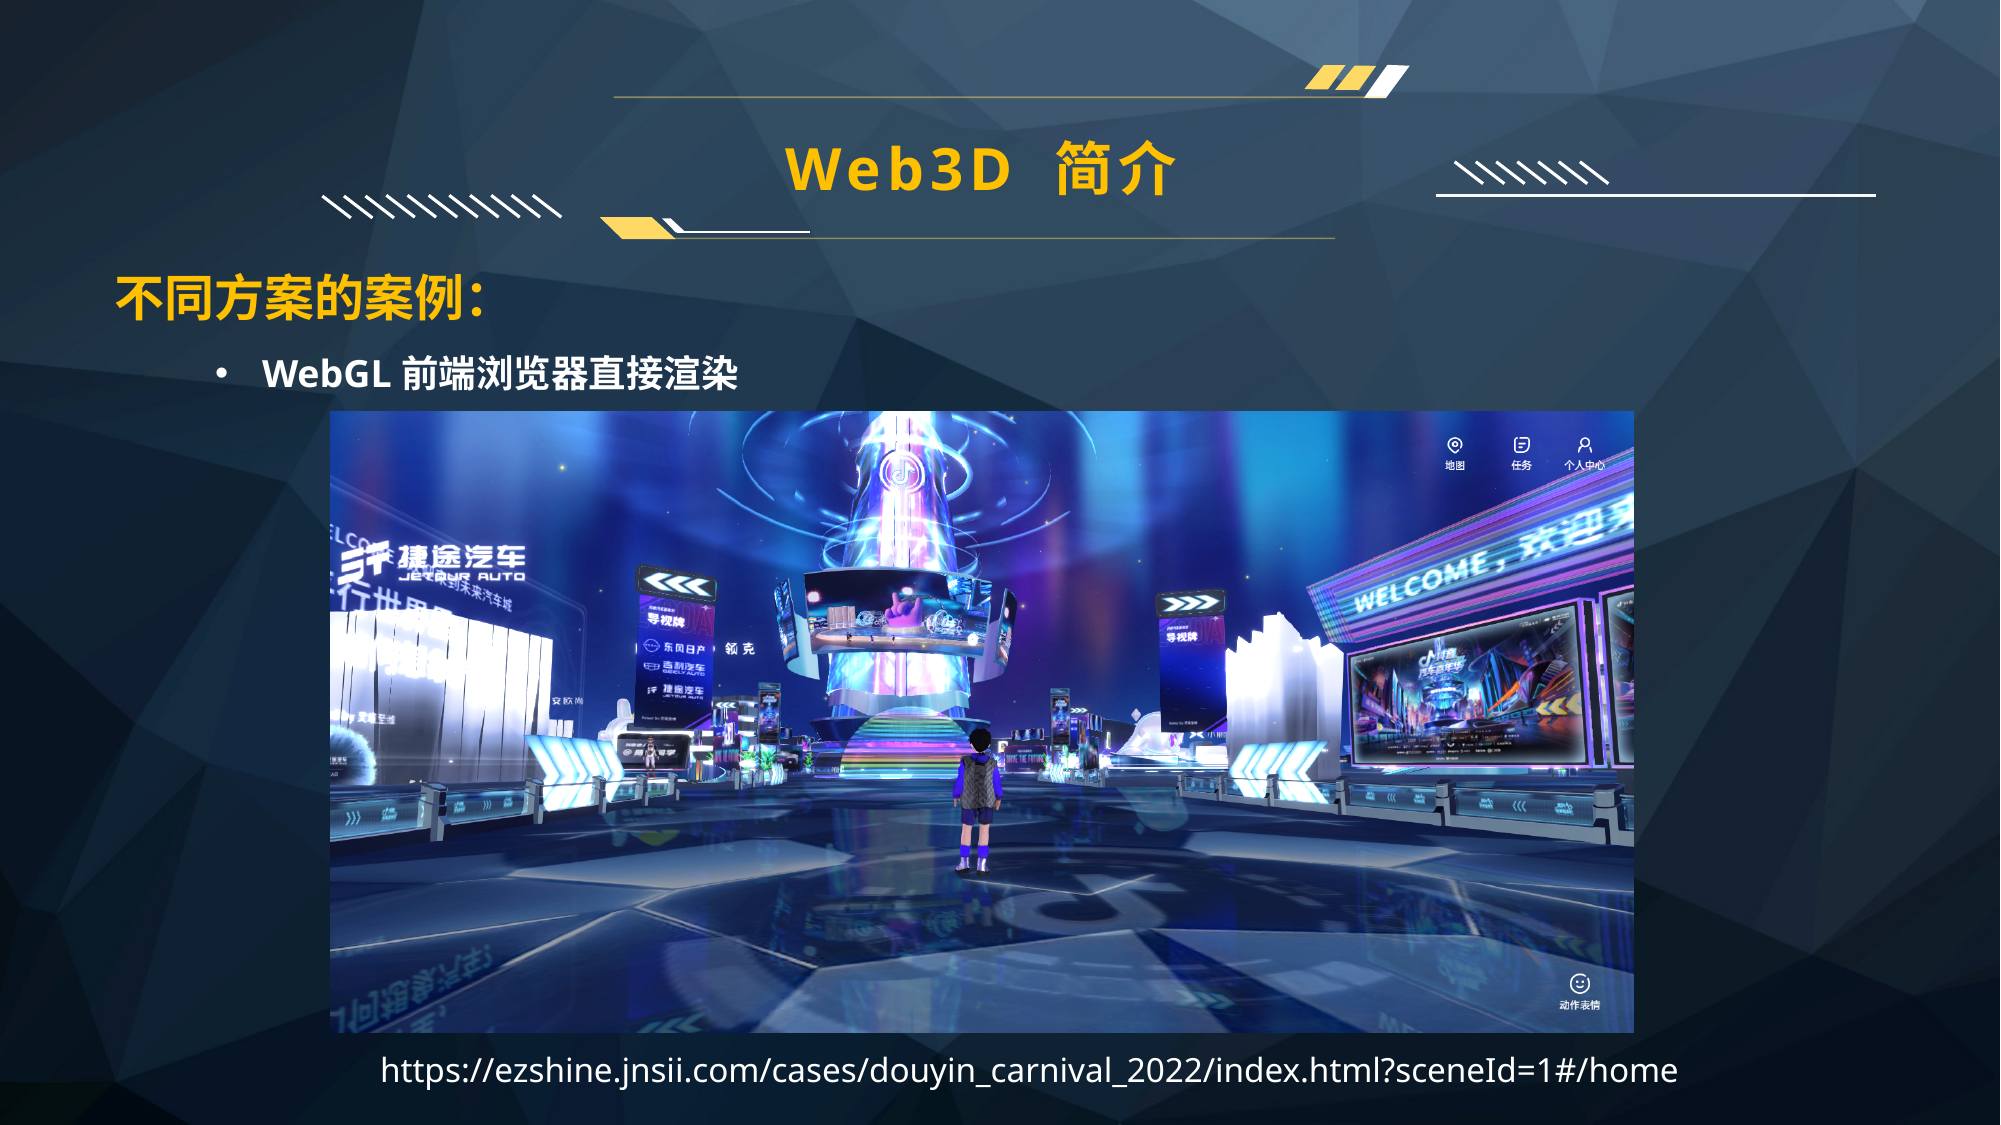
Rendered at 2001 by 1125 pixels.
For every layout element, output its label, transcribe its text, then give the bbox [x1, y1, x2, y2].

text_box 不同方案的案例： [99, 259, 1100, 334]
picture [0, 0, 2000, 1125]
text_box https://ezshine.jnsii.com/cases/douyin_carnival_2022/index.html?sceneId=1#/home [365, 1041, 1710, 1097]
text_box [73, 64, 1877, 240]
text_box WebGL前端浏览器直接渲染 [200, 342, 1847, 402]
